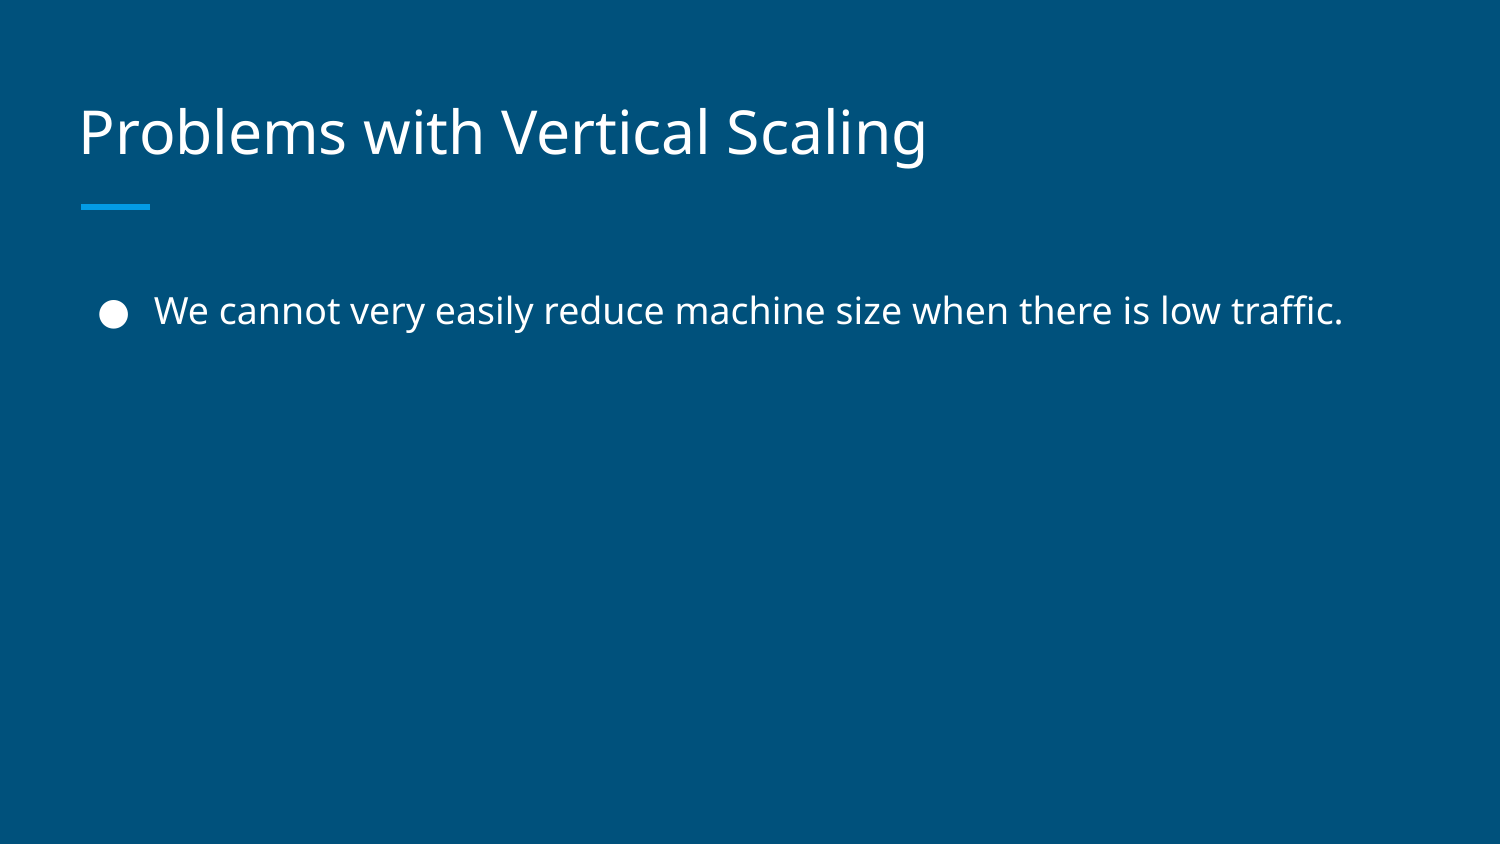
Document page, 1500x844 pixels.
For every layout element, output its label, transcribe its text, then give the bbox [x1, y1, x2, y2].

list We cannot very easily reduce machine size when there is low traffic. [63, 244, 1437, 750]
title Problems with Vertical Scaling [63, 75, 1437, 188]
